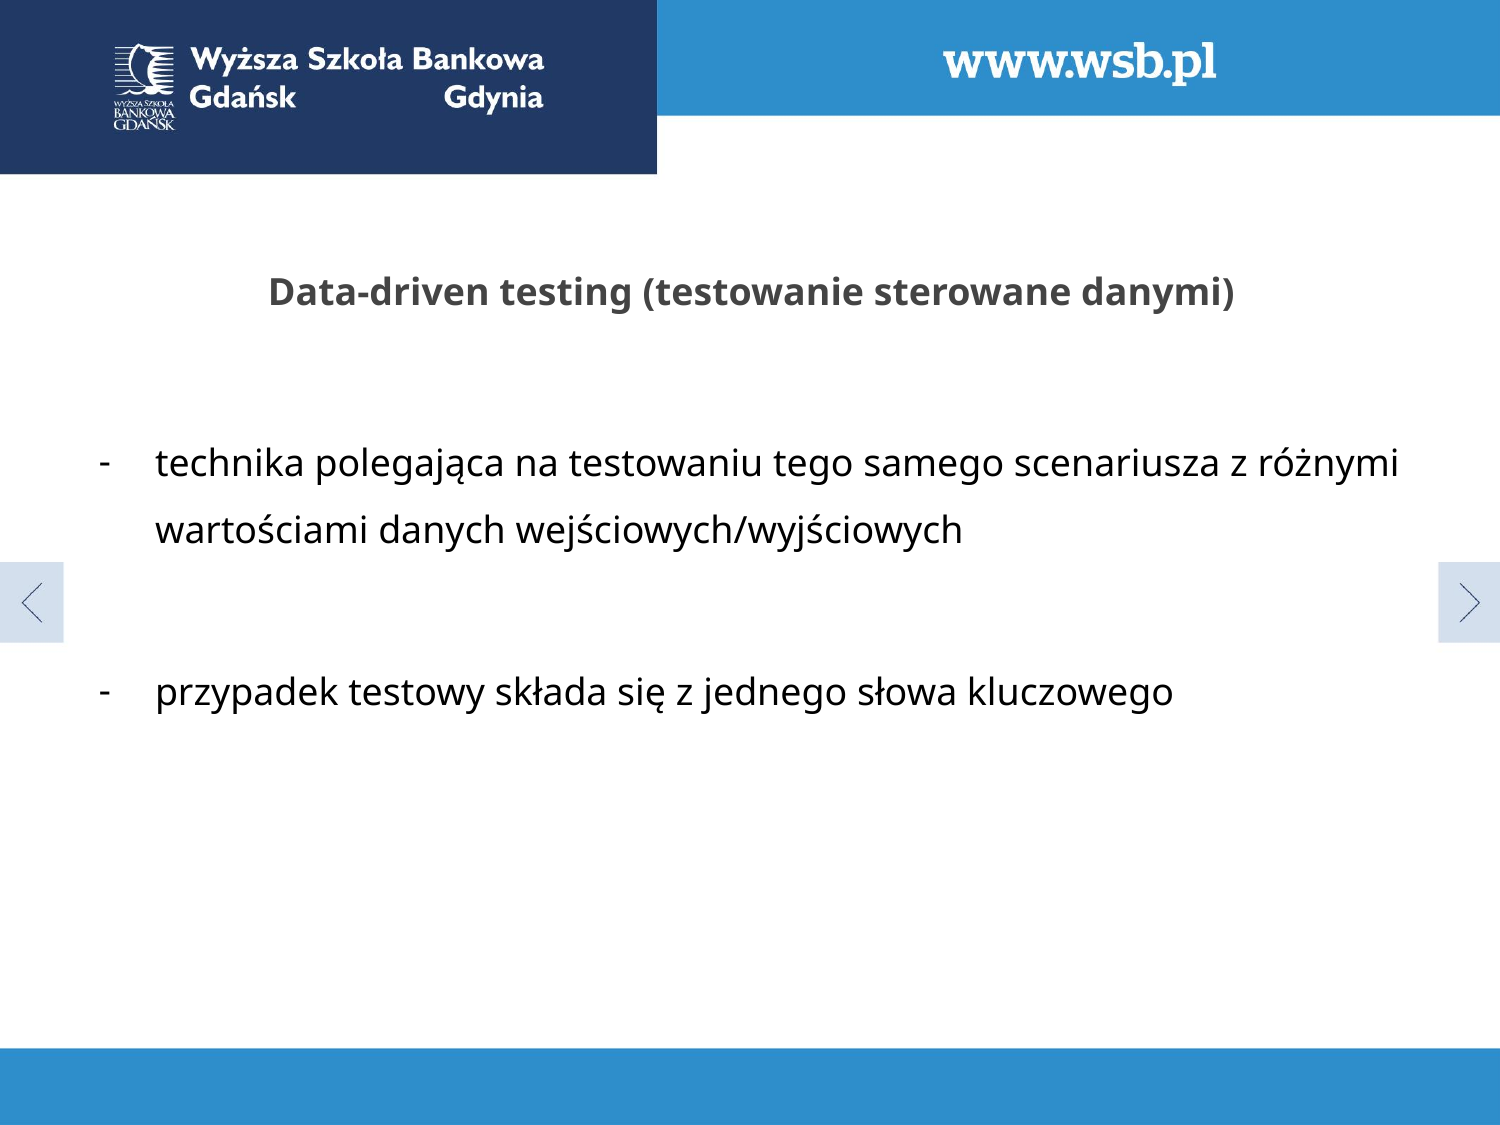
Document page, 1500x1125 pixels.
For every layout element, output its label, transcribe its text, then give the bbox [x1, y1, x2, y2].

title Data-driven testing (testowanie sterowane danymi) [76, 196, 1427, 384]
picture [0, 0, 1500, 1125]
list technika polegająca na testowaniu tego samego scenariusza z różnymi wartościami danych wejściowych/wyjściowych przypadek testowy składa się z jednego słowa kluczowego [64, 408, 1436, 799]
